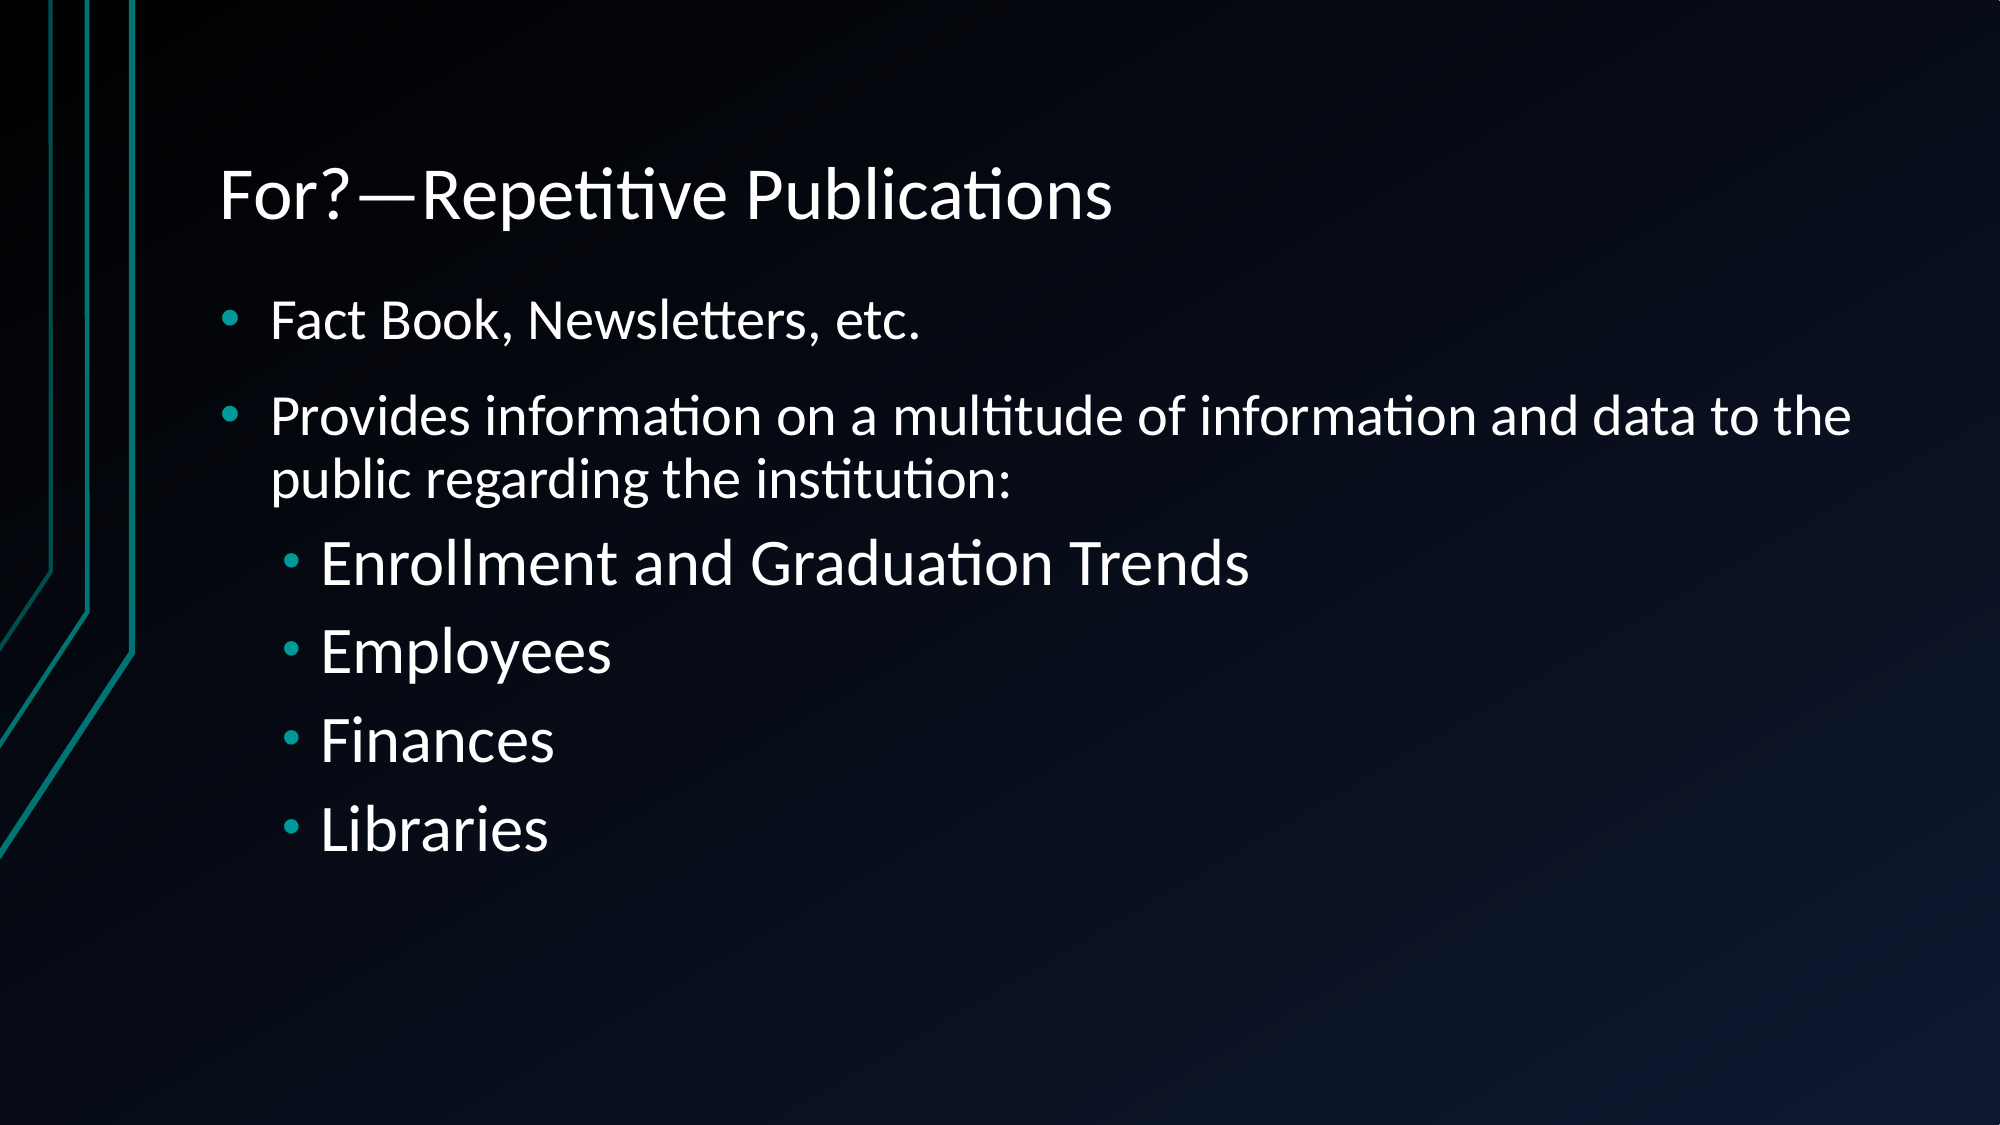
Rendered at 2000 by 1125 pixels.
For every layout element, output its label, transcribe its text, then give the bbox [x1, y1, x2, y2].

list Fact Book, Newsletters, etc. Provides information on a multitude of information and data to the public regarding the institution: Enrollment and Graduation Trends Employees Finances Libraries [199, 279, 1900, 1012]
title For?—Repetitive Publications [199, 45, 1900, 246]
